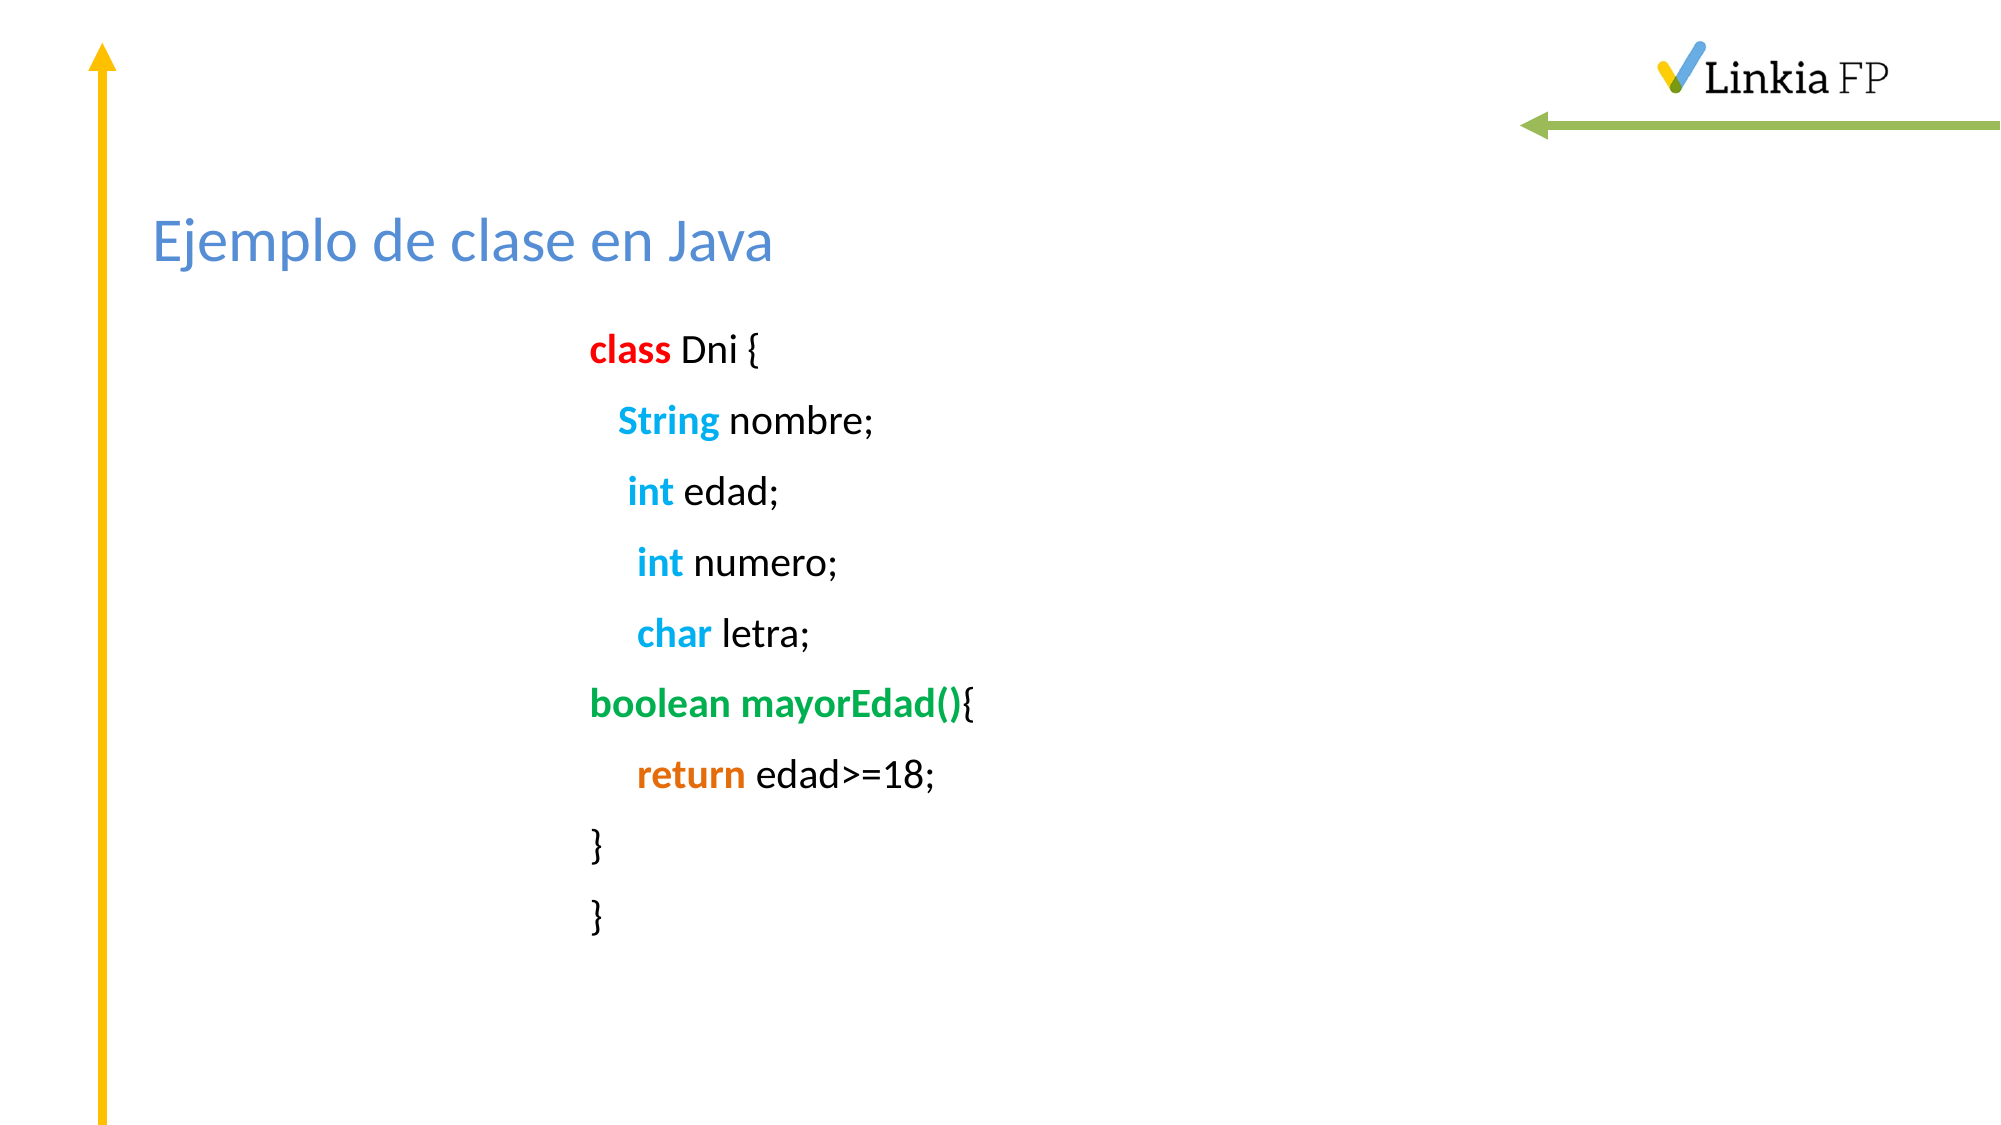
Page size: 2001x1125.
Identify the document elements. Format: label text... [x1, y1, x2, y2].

title Ejemplo de clase en Java [137, 172, 1945, 301]
picture [1649, 39, 1900, 95]
list class Dni { String nombre; int edad; int numero; char letra; boolean mayorEdad(){ return edad>=18; } } [574, 314, 1201, 967]
